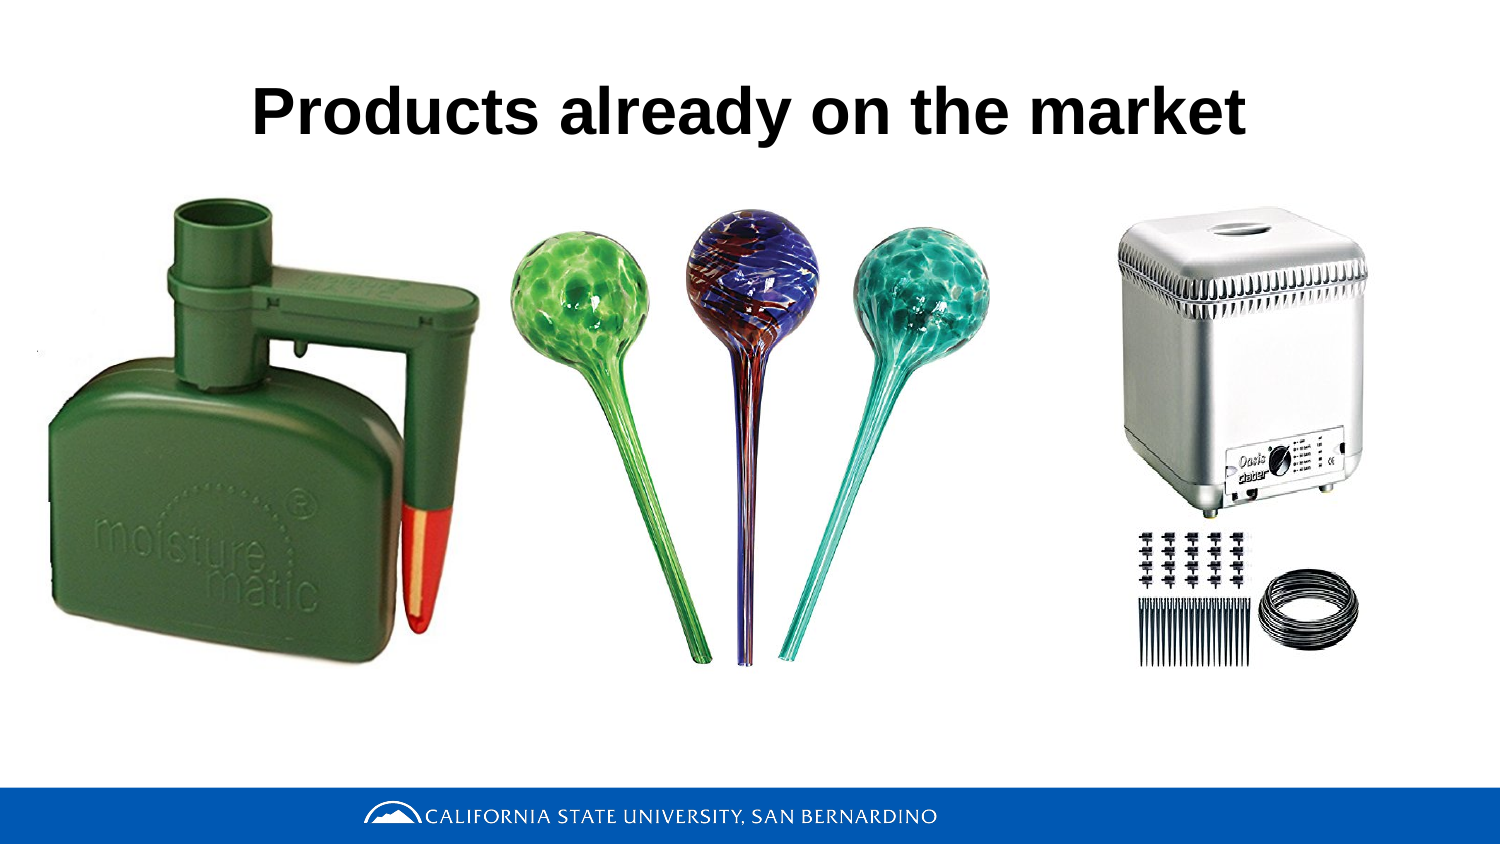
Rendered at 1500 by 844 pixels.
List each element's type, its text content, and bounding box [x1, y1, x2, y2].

picture [1009, 202, 1476, 678]
picture [350, 787, 950, 837]
picture [509, 197, 991, 678]
title Products already on the market [112, 37, 1388, 179]
picture [36, 177, 498, 689]
